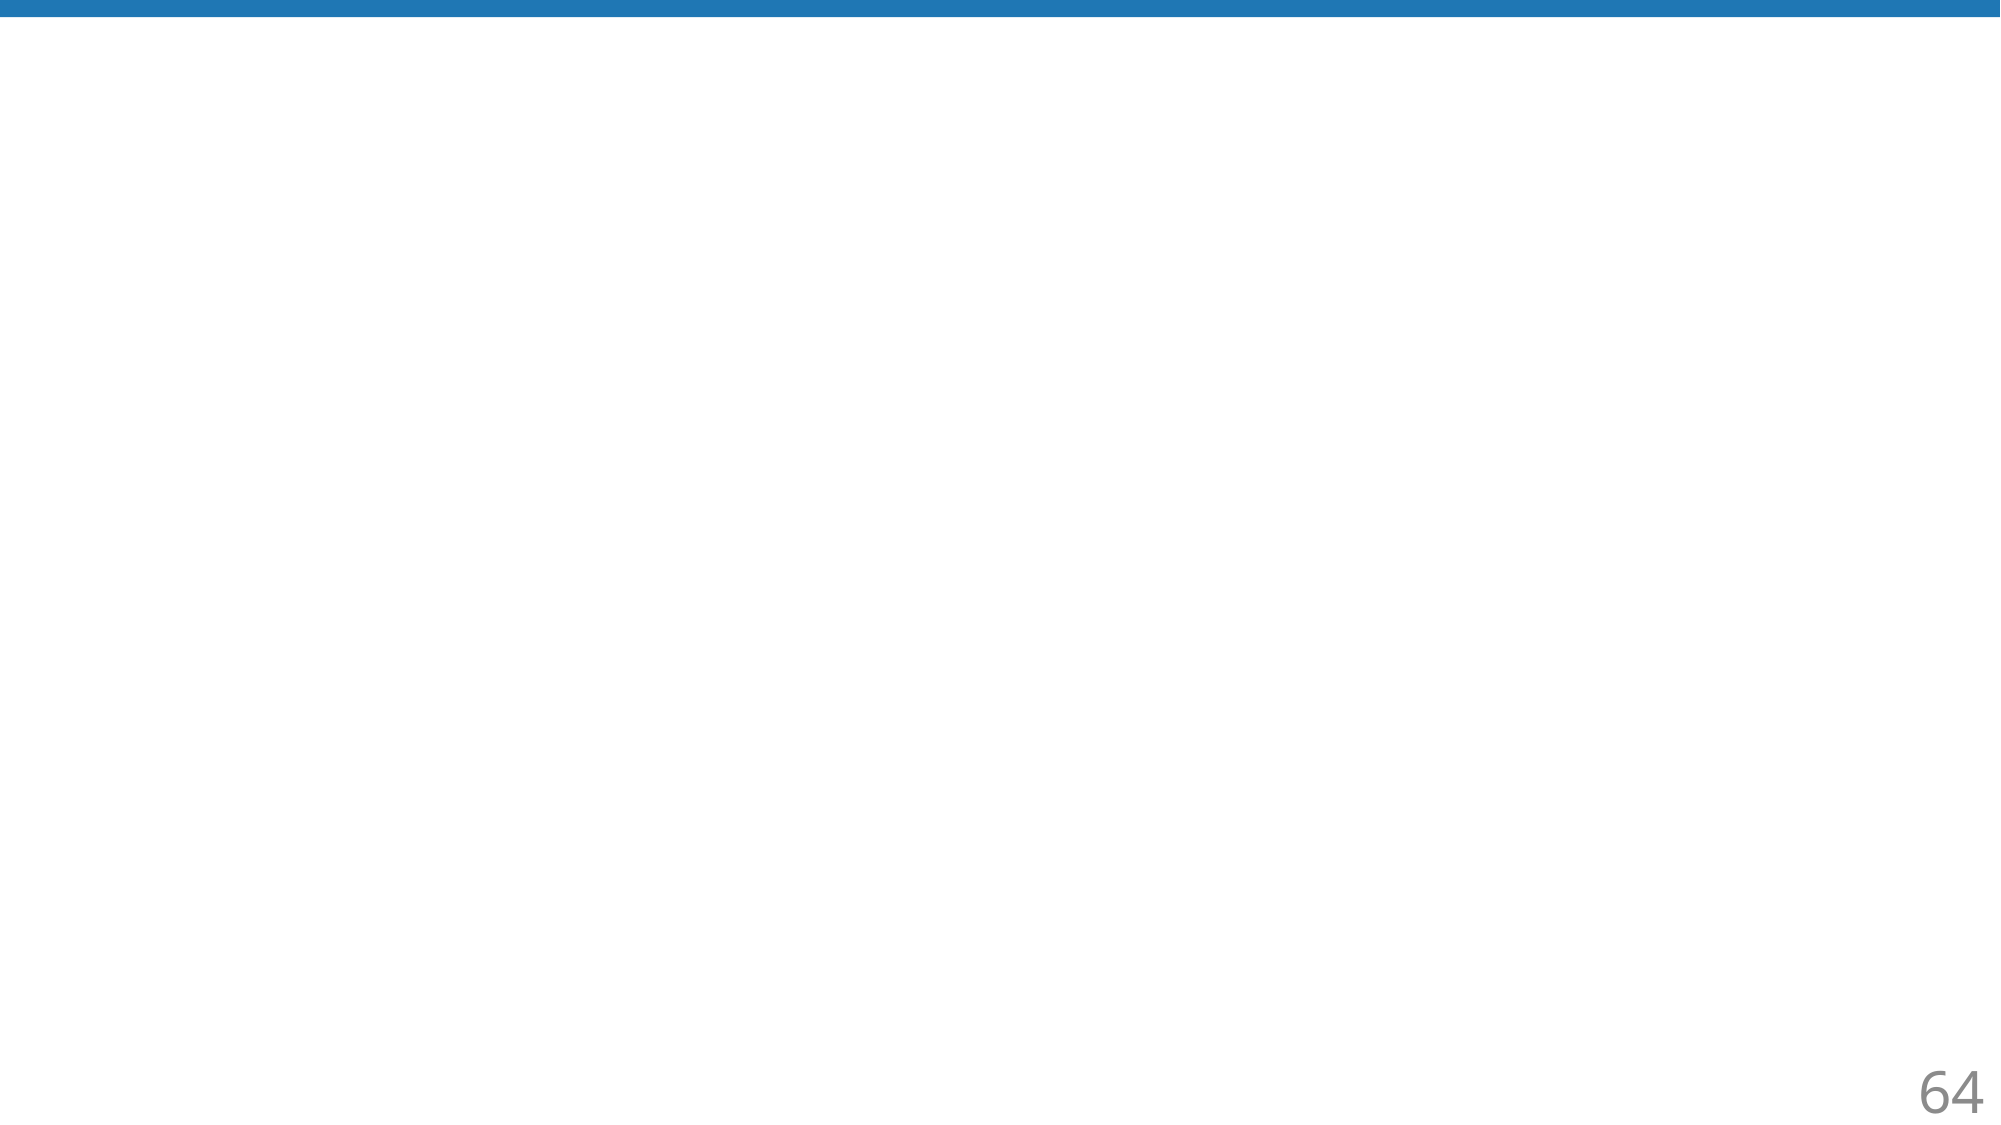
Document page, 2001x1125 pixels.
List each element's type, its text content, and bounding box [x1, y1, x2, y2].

slide_number 64 [1893, 1065, 2000, 1125]
